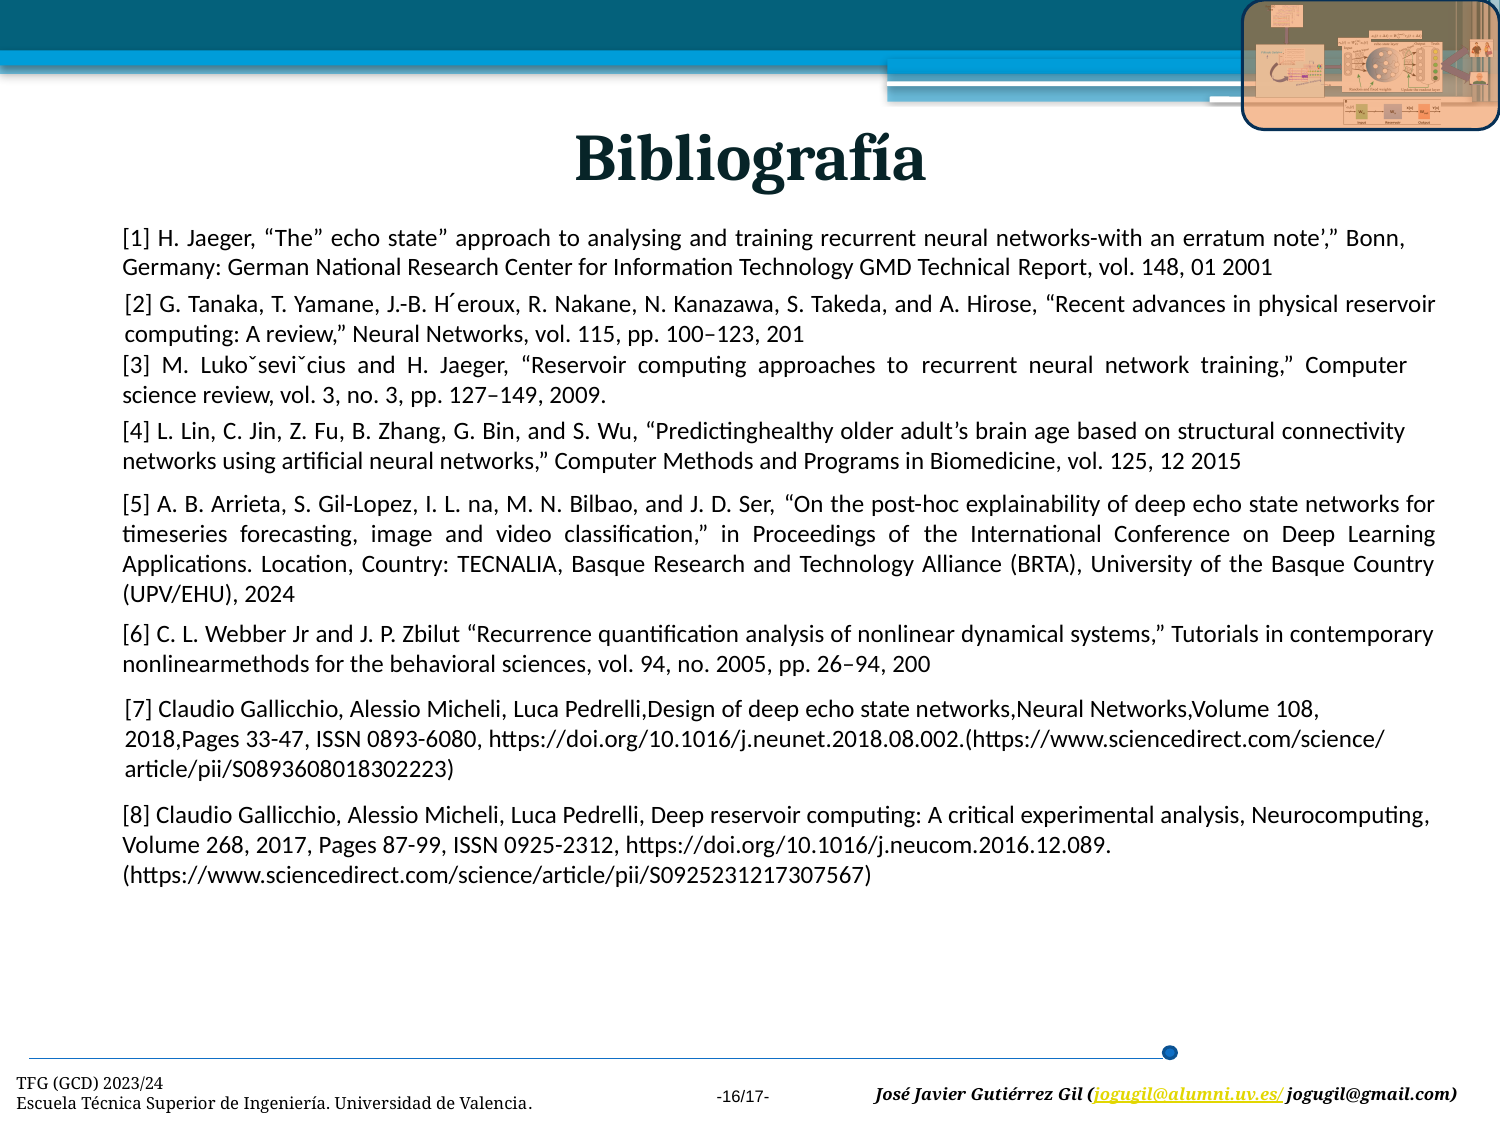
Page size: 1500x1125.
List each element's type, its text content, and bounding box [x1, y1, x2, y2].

text_box [3] M. Lukoˇseviˇcius and H. Jaeger, “Reservoir computing approaches to​ recurrent neural network training,” Computer science review, vol. 3, no. 3,​ pp. 127–149, 2009. [107, 340, 1423, 416]
text_box Bibliografía [0, 105, 1500, 203]
text_box [8] Claudio Gallicchio, Alessio Micheli, Luca Pedrelli, Deep reservoir computing: A critical experimental analysis, Neurocomputing, Volume 268, 2017, Pages 87-99, ISSN 0925-2312, https://doi.org/10.1016/j.neucom.2016.12.089. (https://www.sciencedirect.com/science/article/pii/S0925231217307567) [107, 791, 1452, 897]
text_box [6] C. L. Webber Jr and J. P. Zbilut “Recurrence quantification analysis of nonlinear dynamical systems,” Tutorials in contemporary nonlinearmethods for the behavioral sciences, vol. 94, no. 2005, pp. 26–94, 200 [107, 615, 1452, 685]
text_box -16/17- [693, 1078, 798, 1114]
text_box José Javier Gutiérrez Gil (jogugil@alumni.uv.es/ jogugil@gmail.com) [950, 1057, 1473, 1125]
text_box [5] A. B. Arrieta, S. Gil-Lopez, I. L. na, M. N. Bilbao, and J. D. Ser,​ “On the post-hoc explainability of deep echo state networks for time​series forecasting, image and video classification,” in Proceedings of​ the International Conference on Deep Learning Applications. Lo​cation, Country: TECNALIA, Basque Research and Technology Alliance (BRTA), University of the Basque Country (UPV/EHU), 2024 [107, 480, 1452, 615]
text_box [2] G. Tanaka, T. Yamane, J.-B. H ́eroux, R. Nakane, N. Kanazawa, S. Takeda, and A. Hirose, “Recent advances in physical reservoir computing: A review,” Neural Networks, vol. 115, pp. 100–123, 201 [109, 279, 1454, 355]
text_box [1] H. Jaeger, “The” echo state” approach to analysing and training recurrent neural networks-with an erratum note’,” Bonn, Germany: German​ National Research Center for Information Technology GMD Technical​ Report, vol. 148, 01 2001 [107, 213, 1423, 289]
text_box TFG (GCD) 2023/24 Escuela Técnica Superior de Ingeniería. Universidad de Valencia. [1, 1059, 606, 1125]
text_box [7] Claudio Gallicchio, Alessio Micheli, Luca Pedrelli,Design of deep echo state networks,Neural Networks,Volume 108, 2018,Pages 33-47, ISSN 0893-6080, https://doi.org/10.1016/j.neunet.2018.08.002.(https://www.sciencedirect.com/science/article/pii/S0893608018302223) [109, 685, 1454, 790]
picture [1242, 0, 1500, 131]
text_box [4] L. Lin, C. Jin, Z. Fu, B. Zhang, G. Bin, and S. Wu, “Predictinghealthy older adult’s brain age based on structural connectivity networks using artificial neural networks,” Computer Methods and Programs in Biomedicine, vol. 125, 12 2015 [107, 416, 1423, 480]
text_box [1161, 1045, 1178, 1057]
